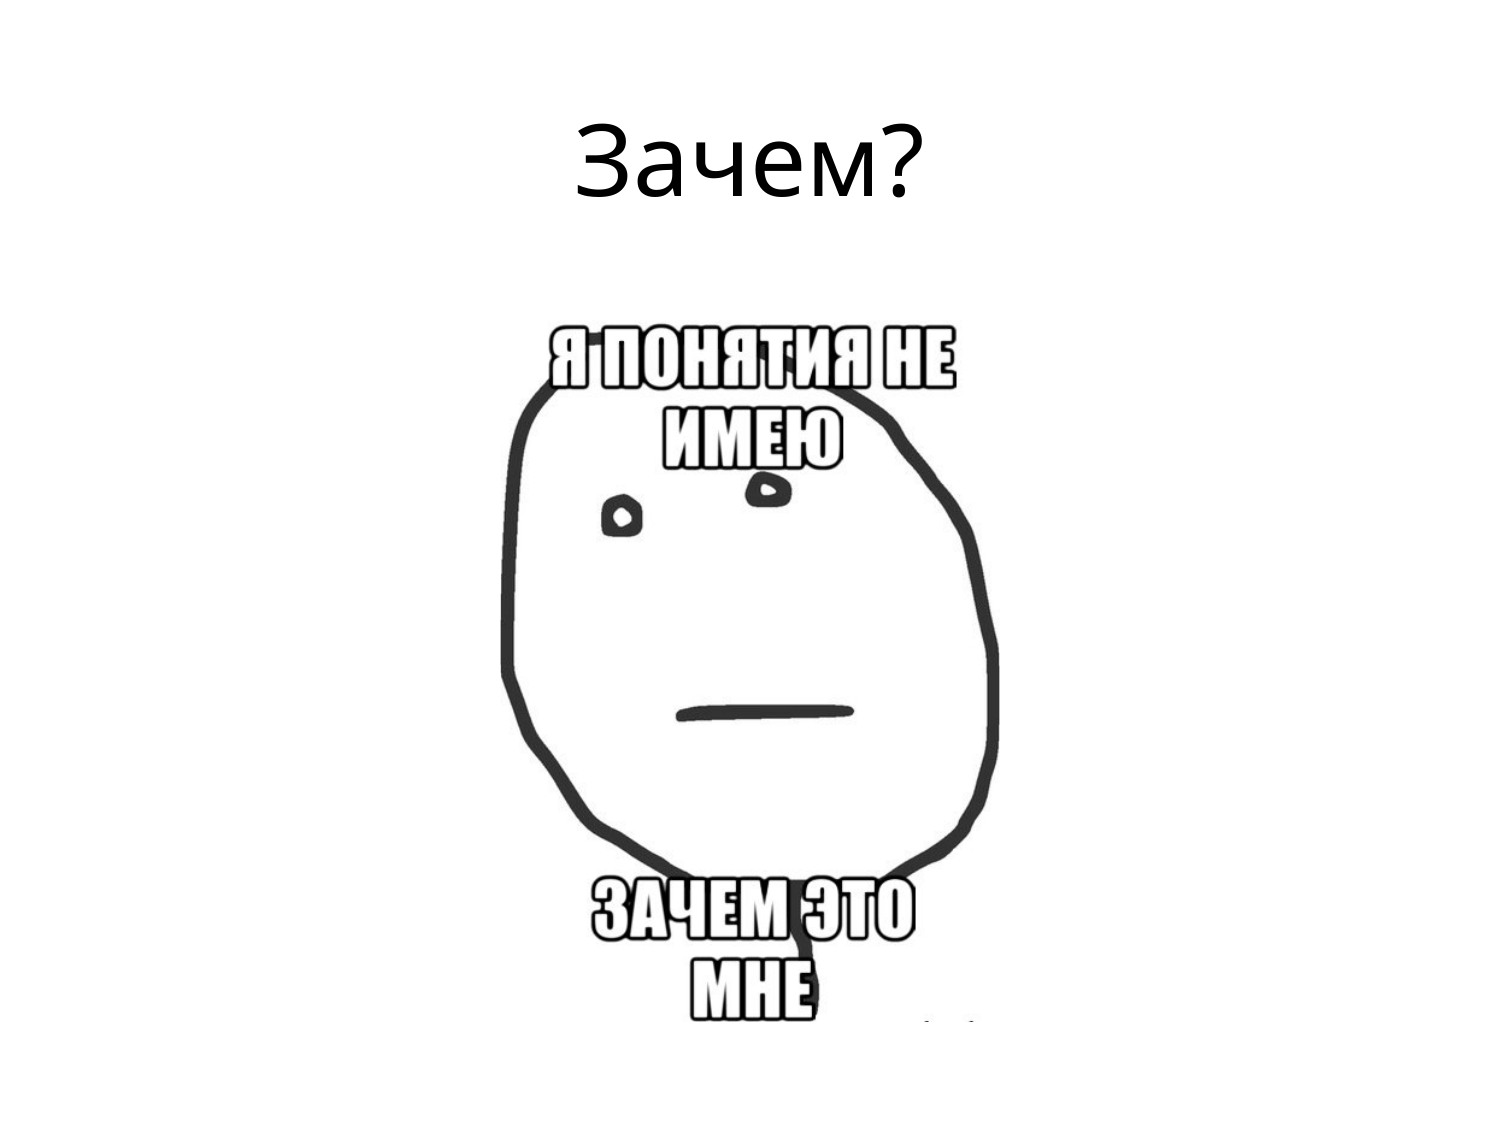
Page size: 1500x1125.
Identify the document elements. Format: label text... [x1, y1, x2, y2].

text_box Зачем? [559, 88, 940, 224]
picture [500, 311, 1000, 1022]
